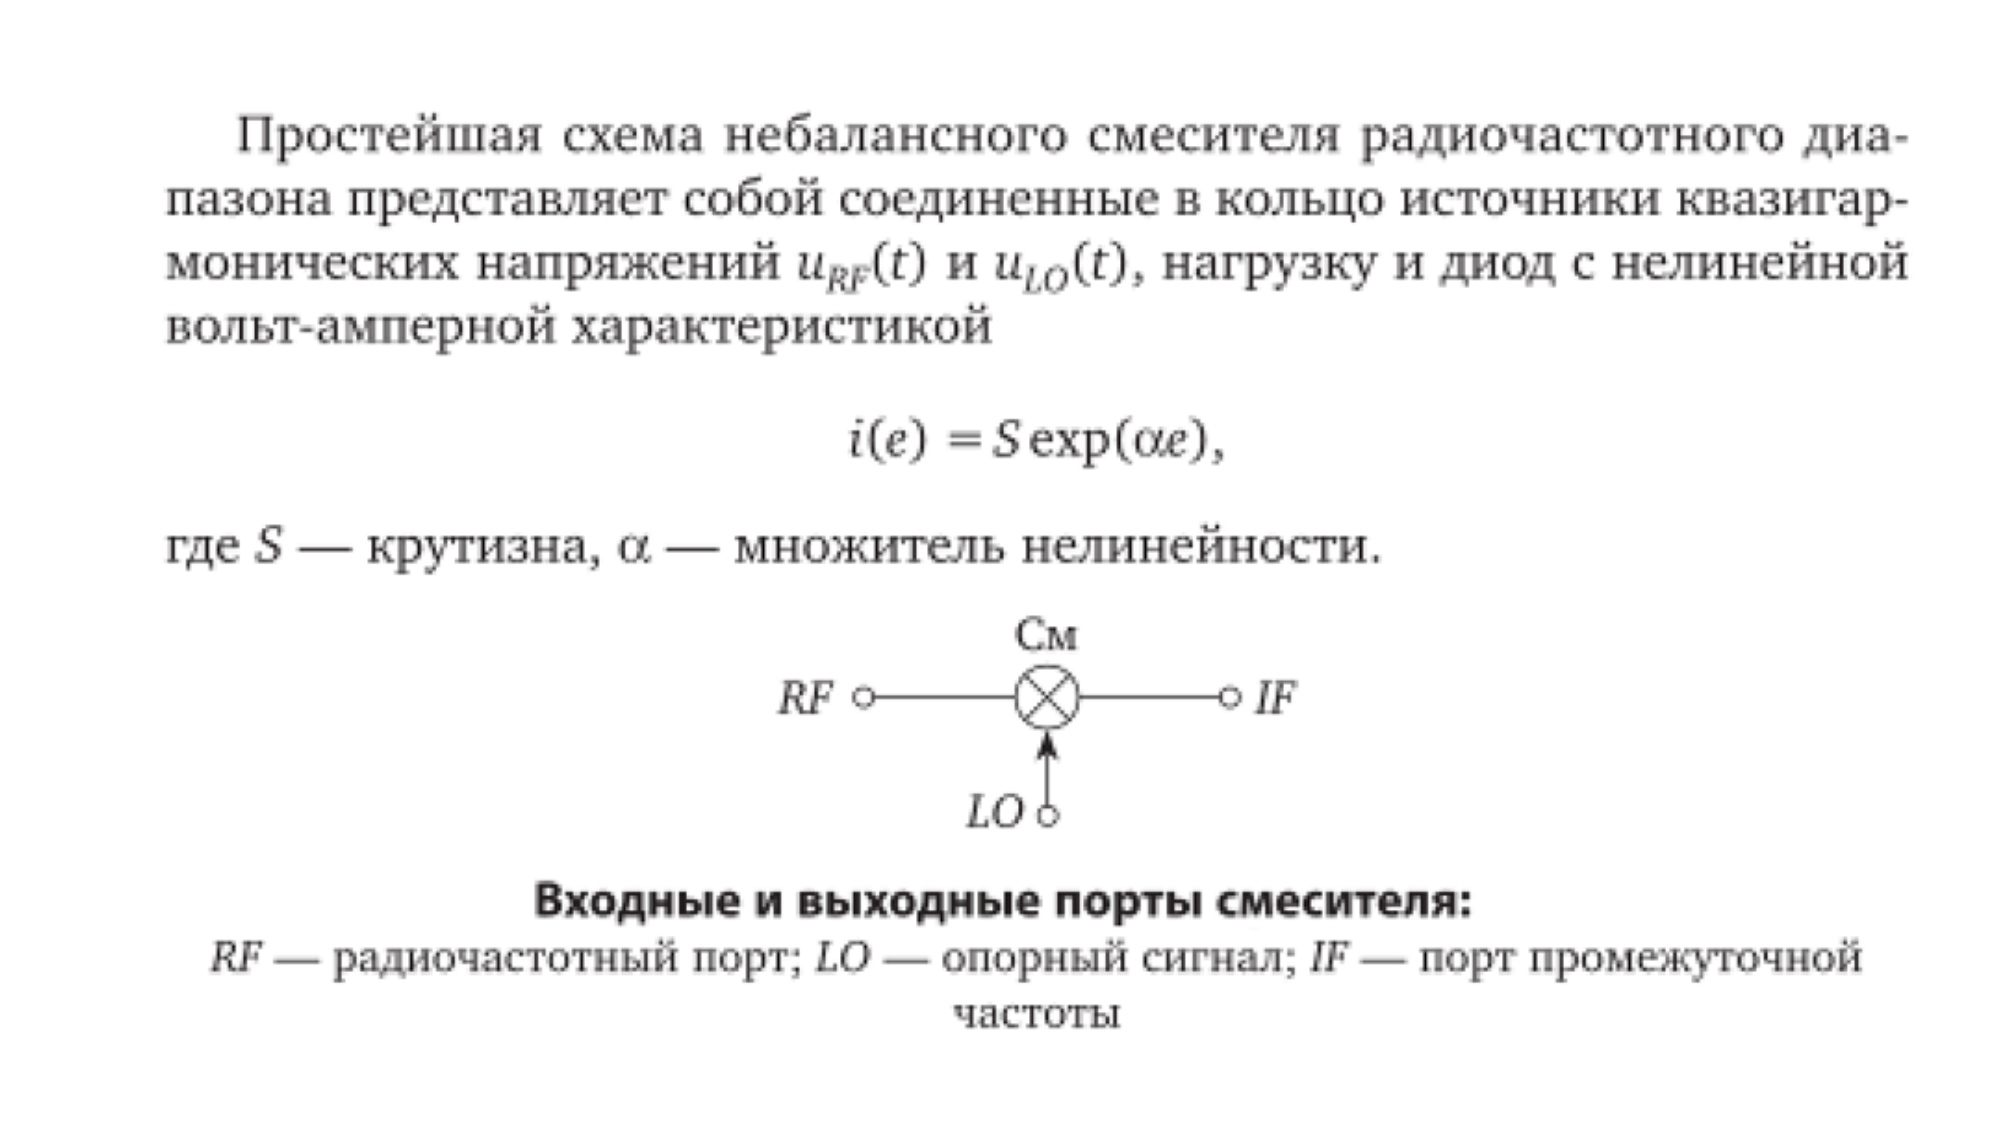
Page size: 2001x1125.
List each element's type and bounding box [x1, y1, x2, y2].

picture [127, 108, 1933, 1049]
